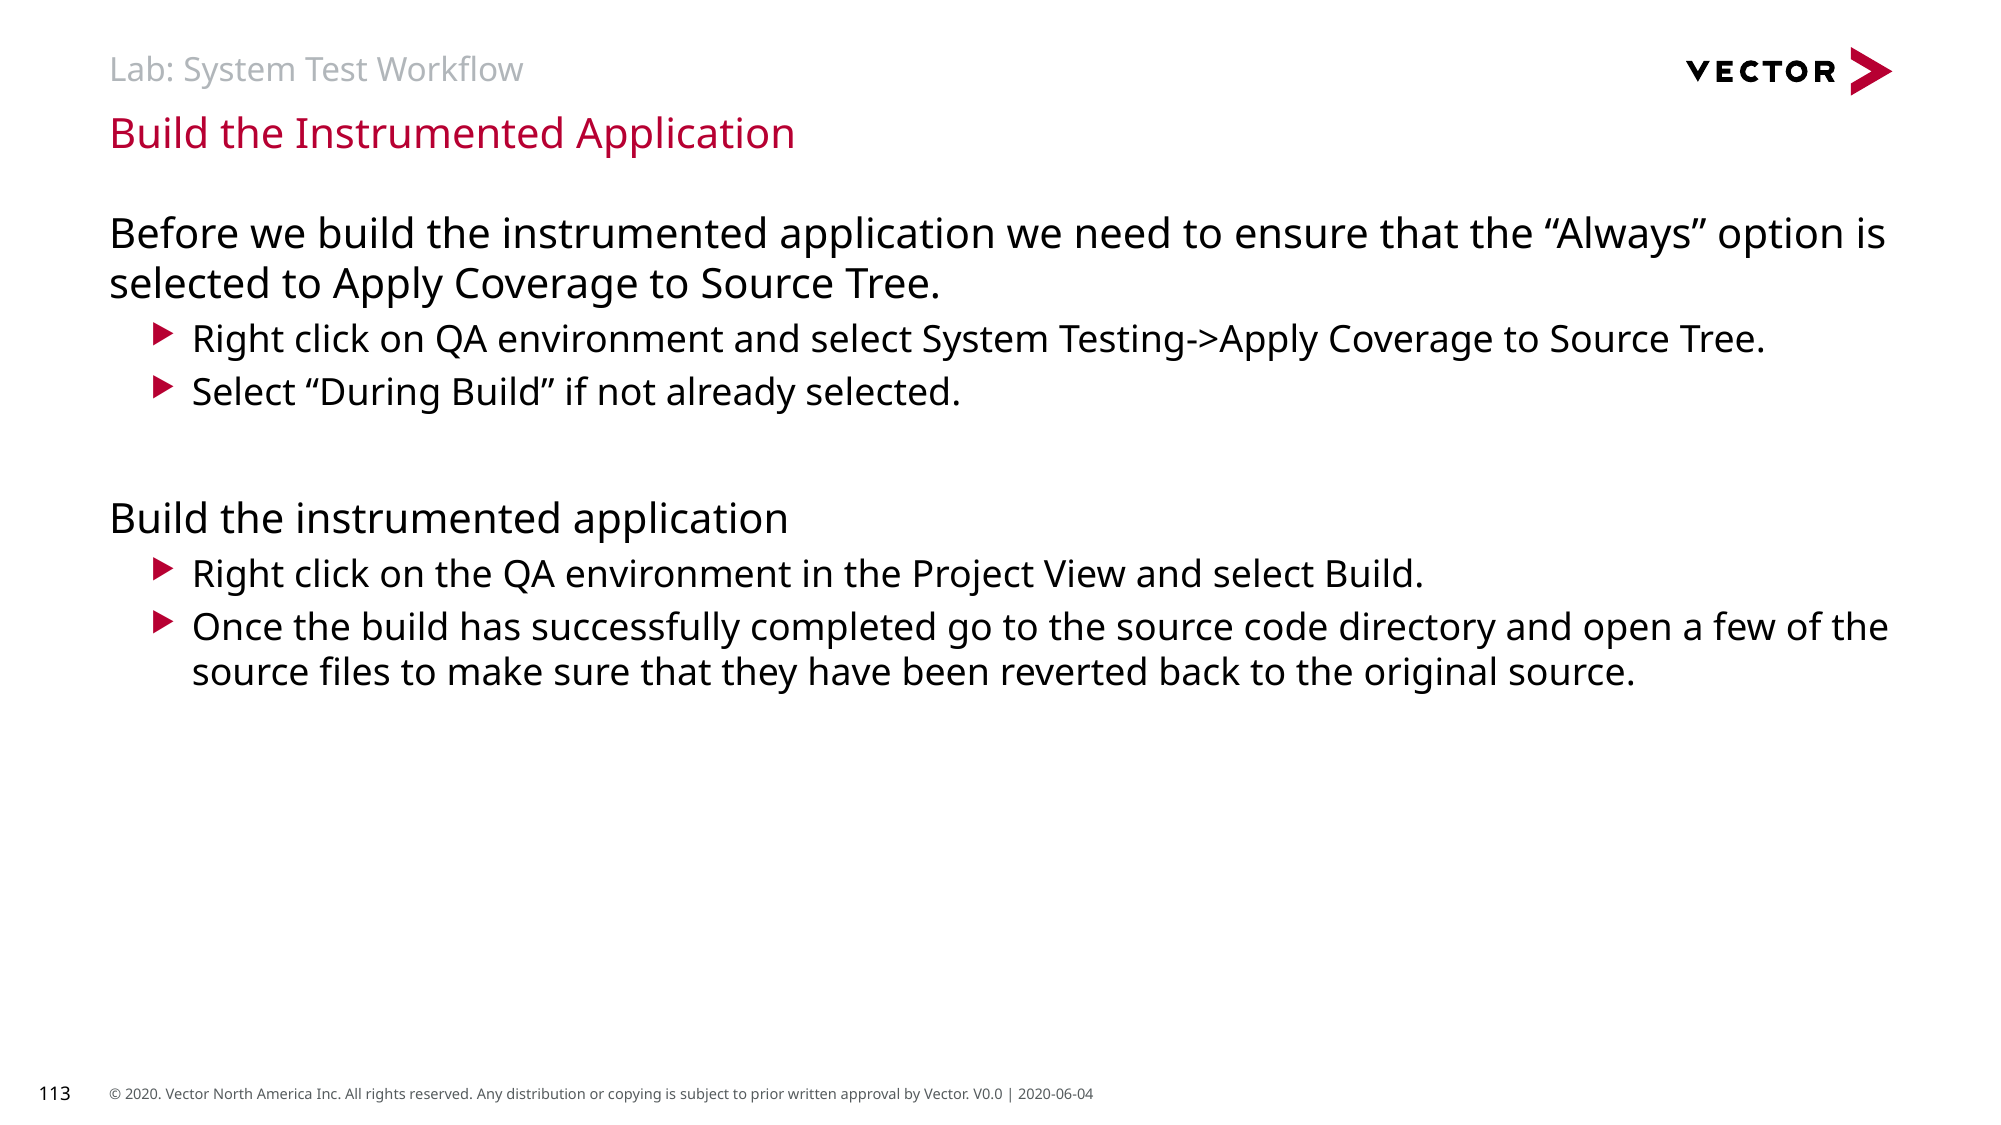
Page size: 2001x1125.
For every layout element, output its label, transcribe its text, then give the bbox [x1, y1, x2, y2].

list Build the Instrumented Application [109, 103, 1577, 157]
title Lab: System Test Workflow [109, 41, 1577, 89]
list Before we build the instrumented application we need to ensure that the “Always” option is selected to Apply Coverage to Source Tree. Right click on QA environment and select System Testing->Apply Coverage to Source Tree. Select “During Build” if not already selected. Build the instrumented application Right click on the QA environment in the Project View and select Build. Once the build has successfully completed go to the source code directory and open a few of the source files to make sure that they have been reverted back to the original source. [109, 206, 1893, 1063]
